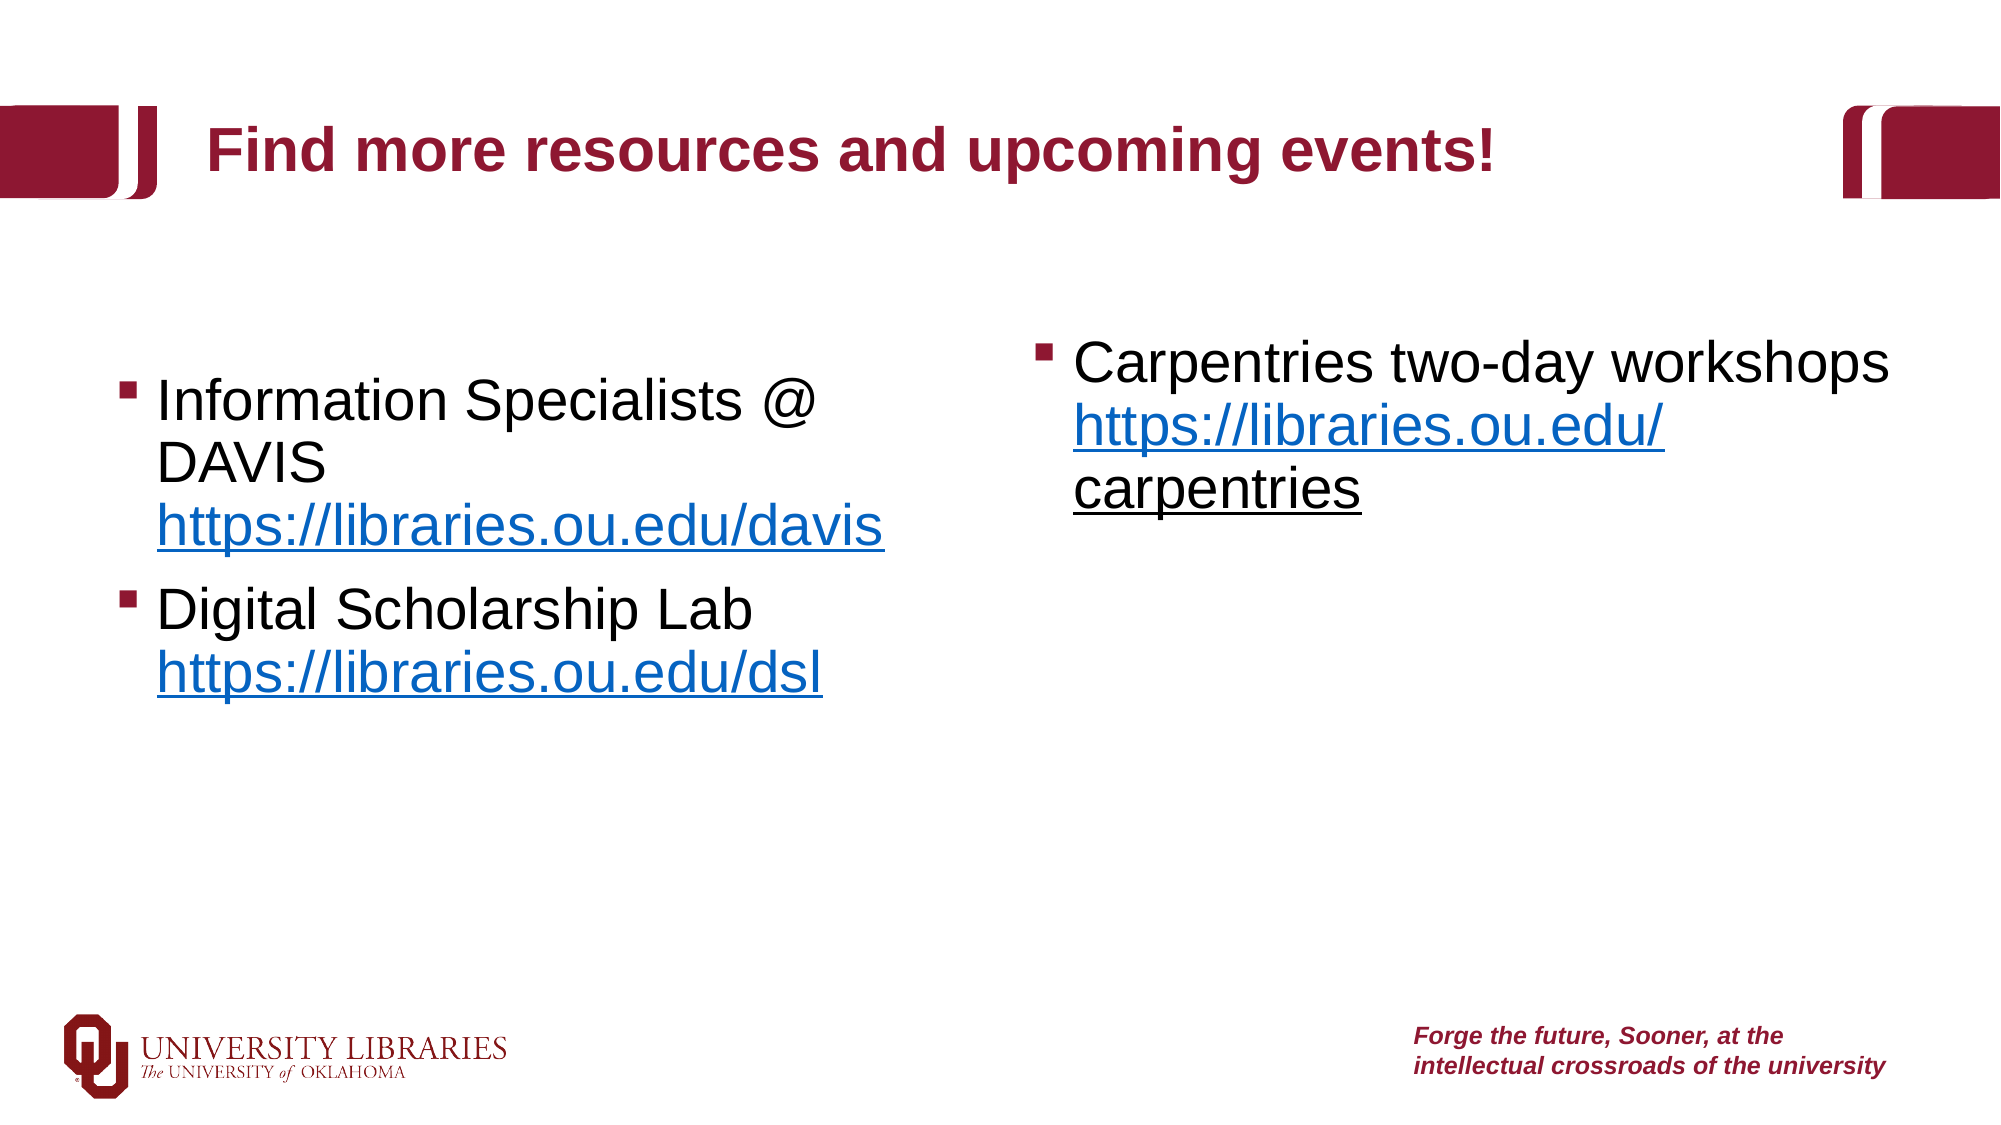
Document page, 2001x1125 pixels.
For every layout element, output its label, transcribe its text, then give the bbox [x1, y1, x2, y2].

picture [41, 988, 532, 1112]
list Information Specialists @ DAVIS https://libraries.ou.edu/davis Digital Scholarship Lab https://libraries.ou.edu/dsl [99, 362, 1001, 945]
title Find more resources and upcoming events! [191, 110, 1819, 193]
list Carpentries two-day workshops https://libraries.ou.edu/ carpentries [1016, 324, 1959, 945]
